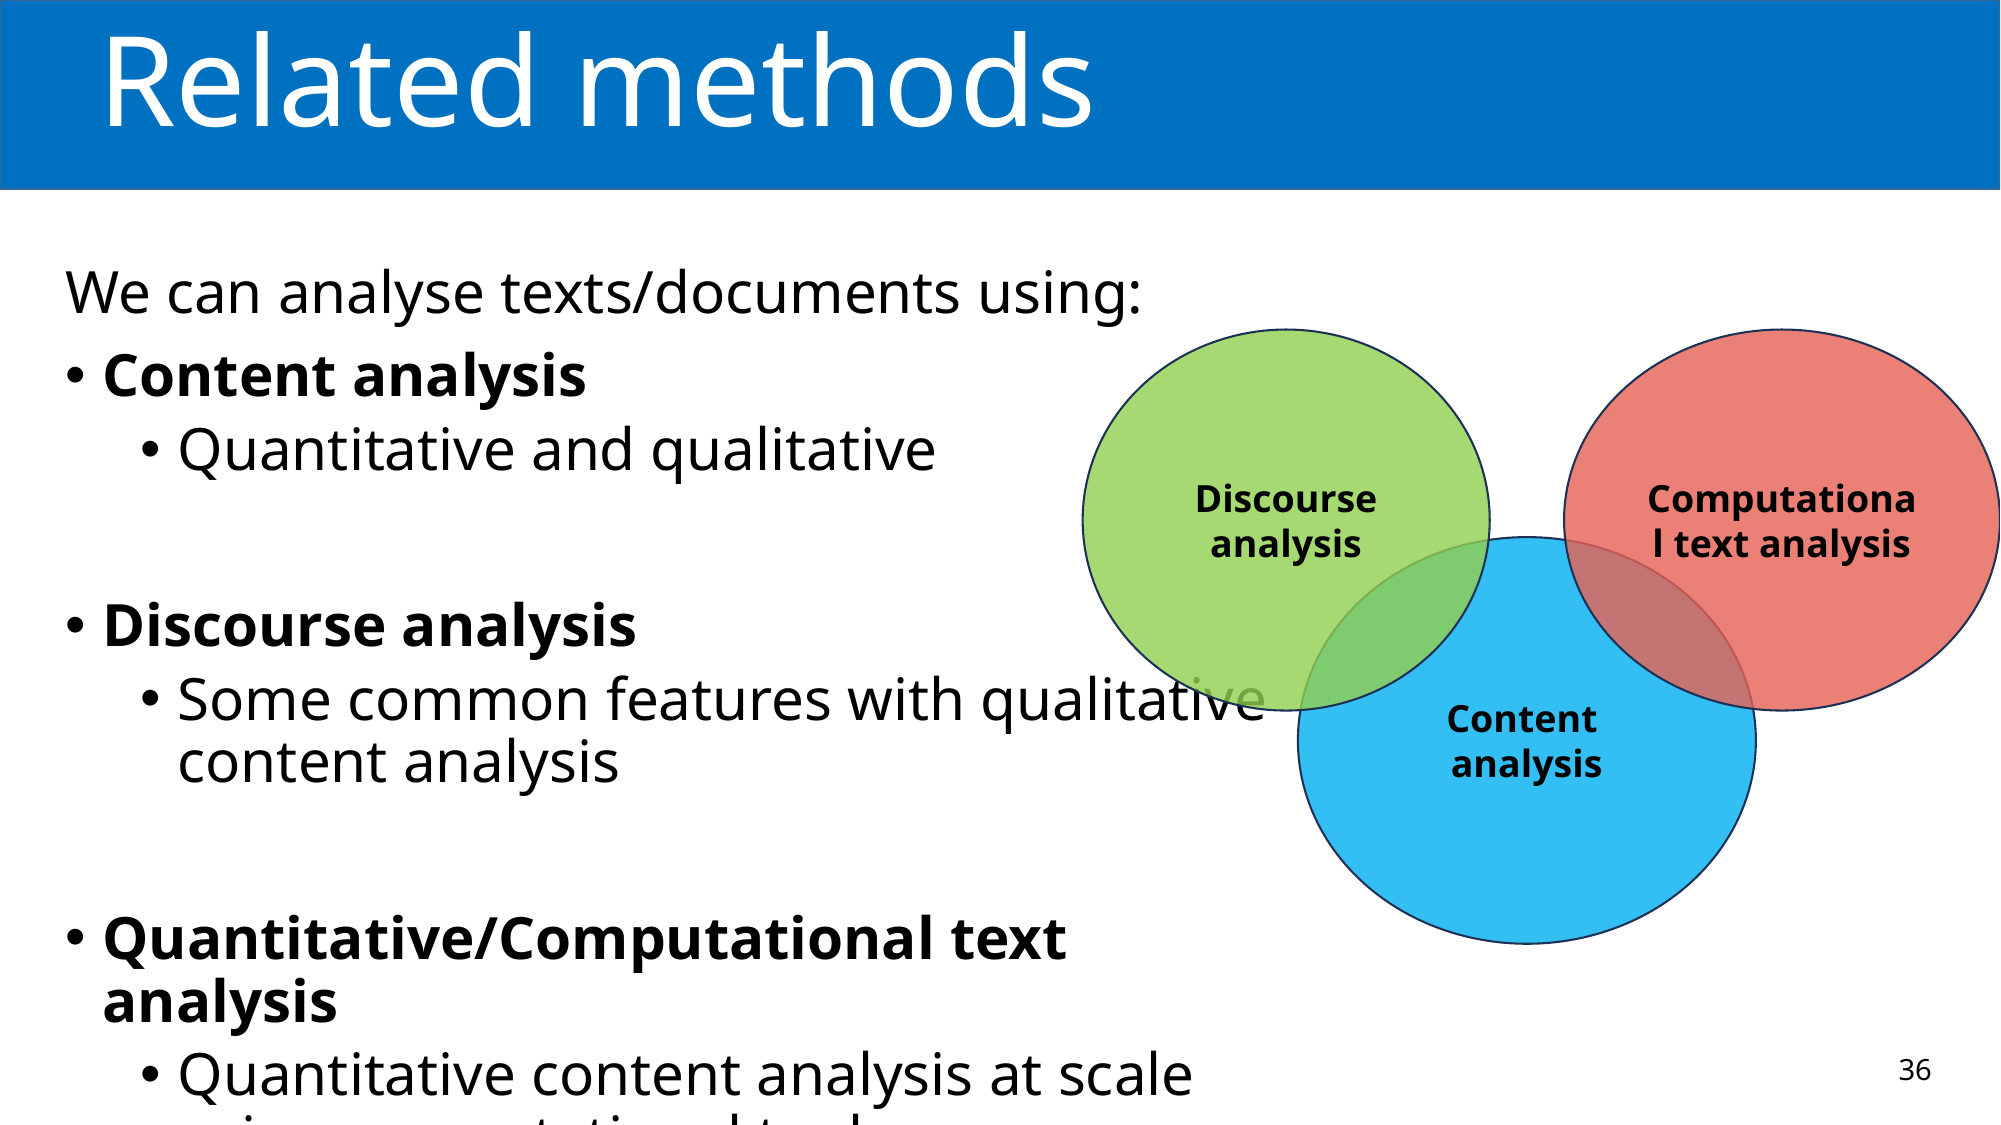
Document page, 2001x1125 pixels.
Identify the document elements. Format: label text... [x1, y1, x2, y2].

text_box Computational text analysis [1563, 328, 2000, 712]
slide_number 36 [1524, 1043, 1947, 1104]
title Related methods [83, 0, 2000, 181]
text_box Discourse analysis [1081, 328, 1491, 712]
list We can analyse texts/documents using: Content analysis Quantitative and qualitative Discourse analysis Some common features with qualitative content analysis Quantitative/Computational text analysis Quantitative content analysis at scale using computational tools [50, 255, 1309, 970]
text_box Content analysis [1296, 536, 1757, 945]
